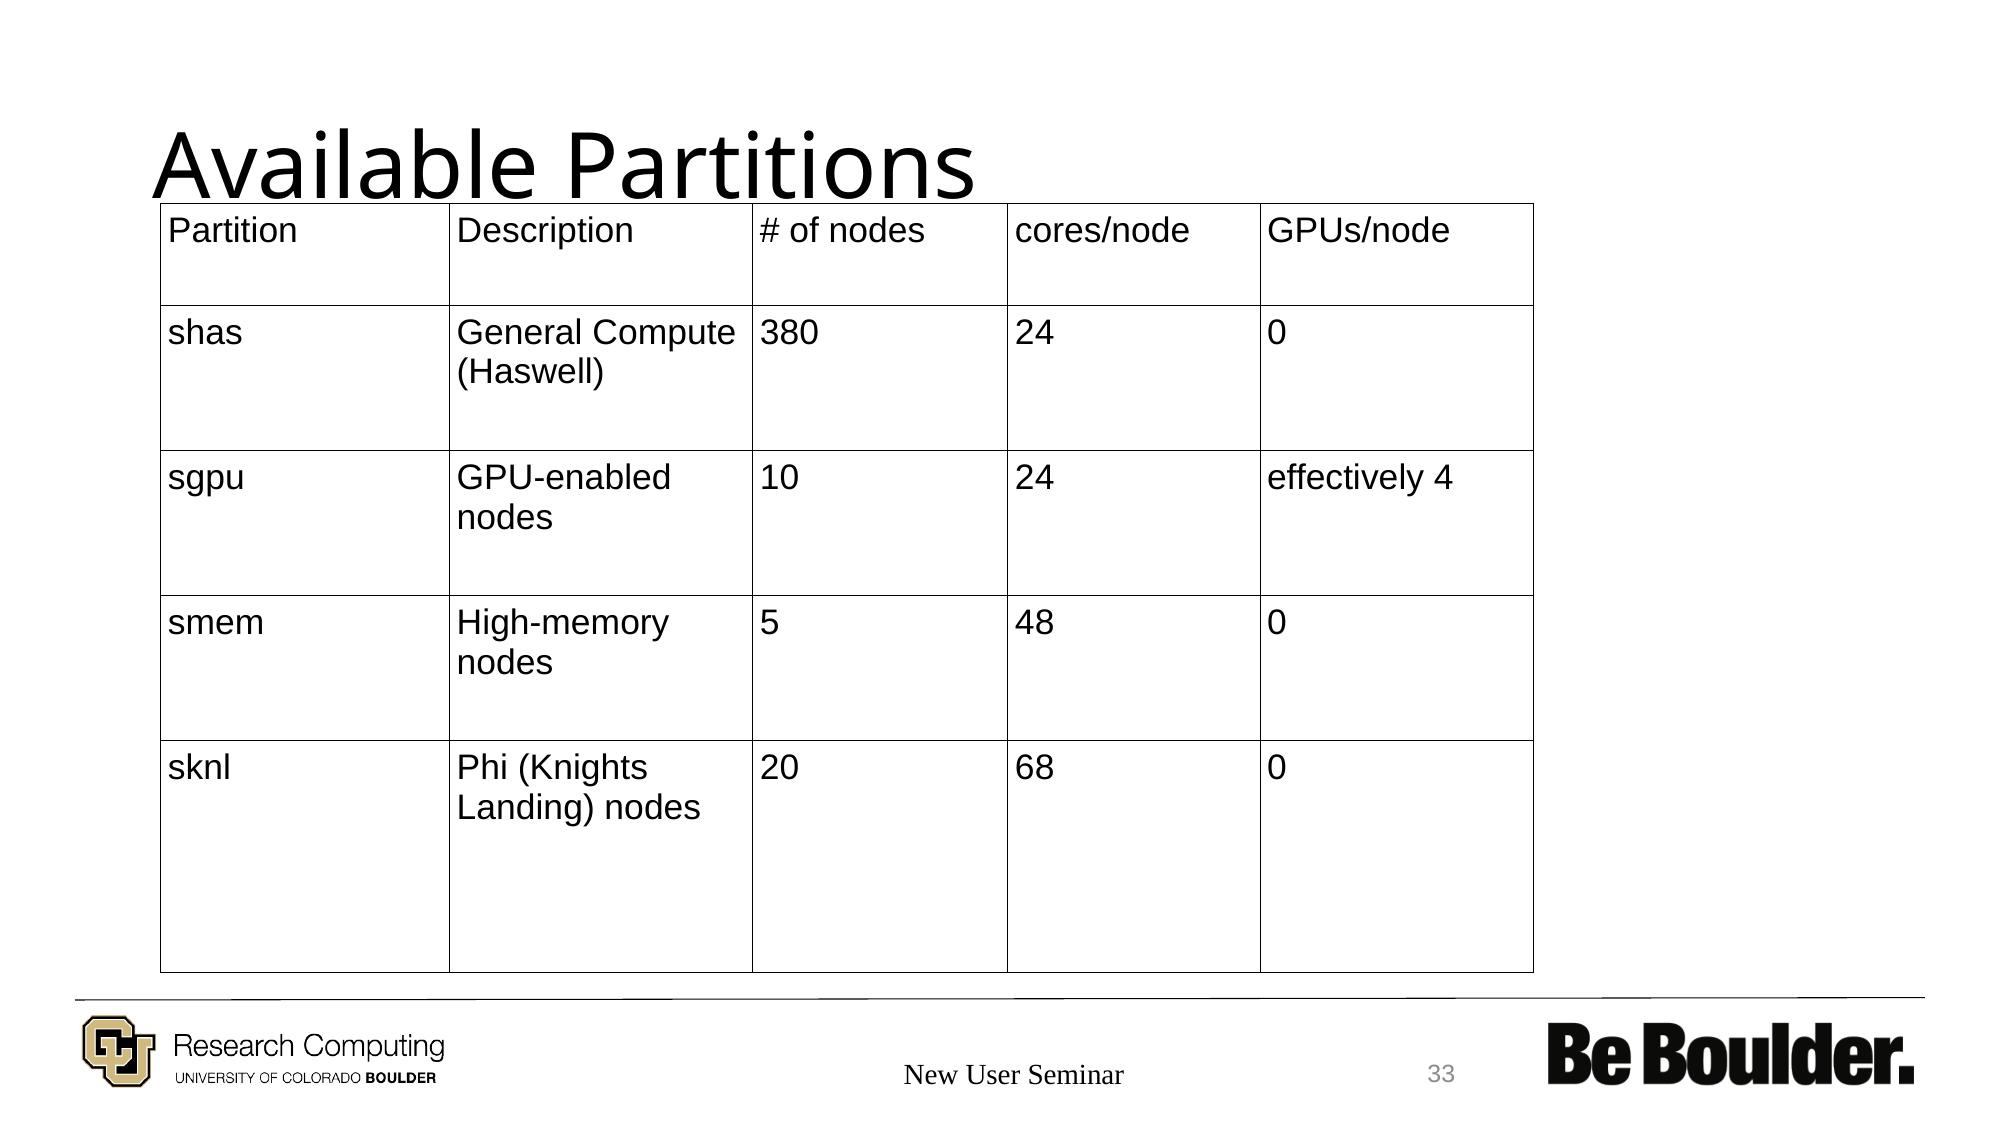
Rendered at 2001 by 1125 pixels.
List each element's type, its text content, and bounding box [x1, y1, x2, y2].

table_cell GPU-enabled nodes [450, 451, 752, 595]
table_cell sgpu [161, 451, 449, 595]
table_cell 48 [1008, 596, 1260, 740]
picture [1524, 1015, 1938, 1088]
table_cell 20 [753, 741, 1007, 972]
table_cell smem [161, 596, 449, 740]
table_header # of nodes [753, 204, 1007, 305]
title Available Partitions [137, 59, 1863, 278]
footer New User Seminar [676, 1042, 1352, 1103]
table_cell High-memory nodes [450, 596, 752, 740]
table_cell 5 [753, 596, 1007, 740]
table_cell 24 [1008, 306, 1260, 450]
text_box [432, 254, 474, 346]
table_header Description [450, 204, 752, 305]
table_header GPUs/node [1261, 204, 1533, 305]
table_cell 0 [1261, 306, 1533, 450]
picture [81, 1015, 444, 1088]
table_header cores/node [1008, 204, 1260, 305]
table_cell 24 [1008, 451, 1260, 595]
table_cell shas [161, 306, 449, 450]
table_cell General Compute (Haswell) [450, 306, 752, 450]
table_cell effectively 4 [1261, 451, 1533, 595]
table_cell 0 [1261, 741, 1533, 972]
table_cell sknl [161, 741, 449, 972]
table_cell 68 [1008, 741, 1260, 972]
table_cell 10 [753, 451, 1007, 595]
table_cell 0 [1261, 596, 1533, 740]
table_cell Phi (Knights Landing) nodes [450, 741, 752, 972]
table_cell 380 [753, 306, 1007, 450]
slide_number 33 [1412, 1042, 1525, 1103]
table_header Partition [161, 204, 449, 305]
